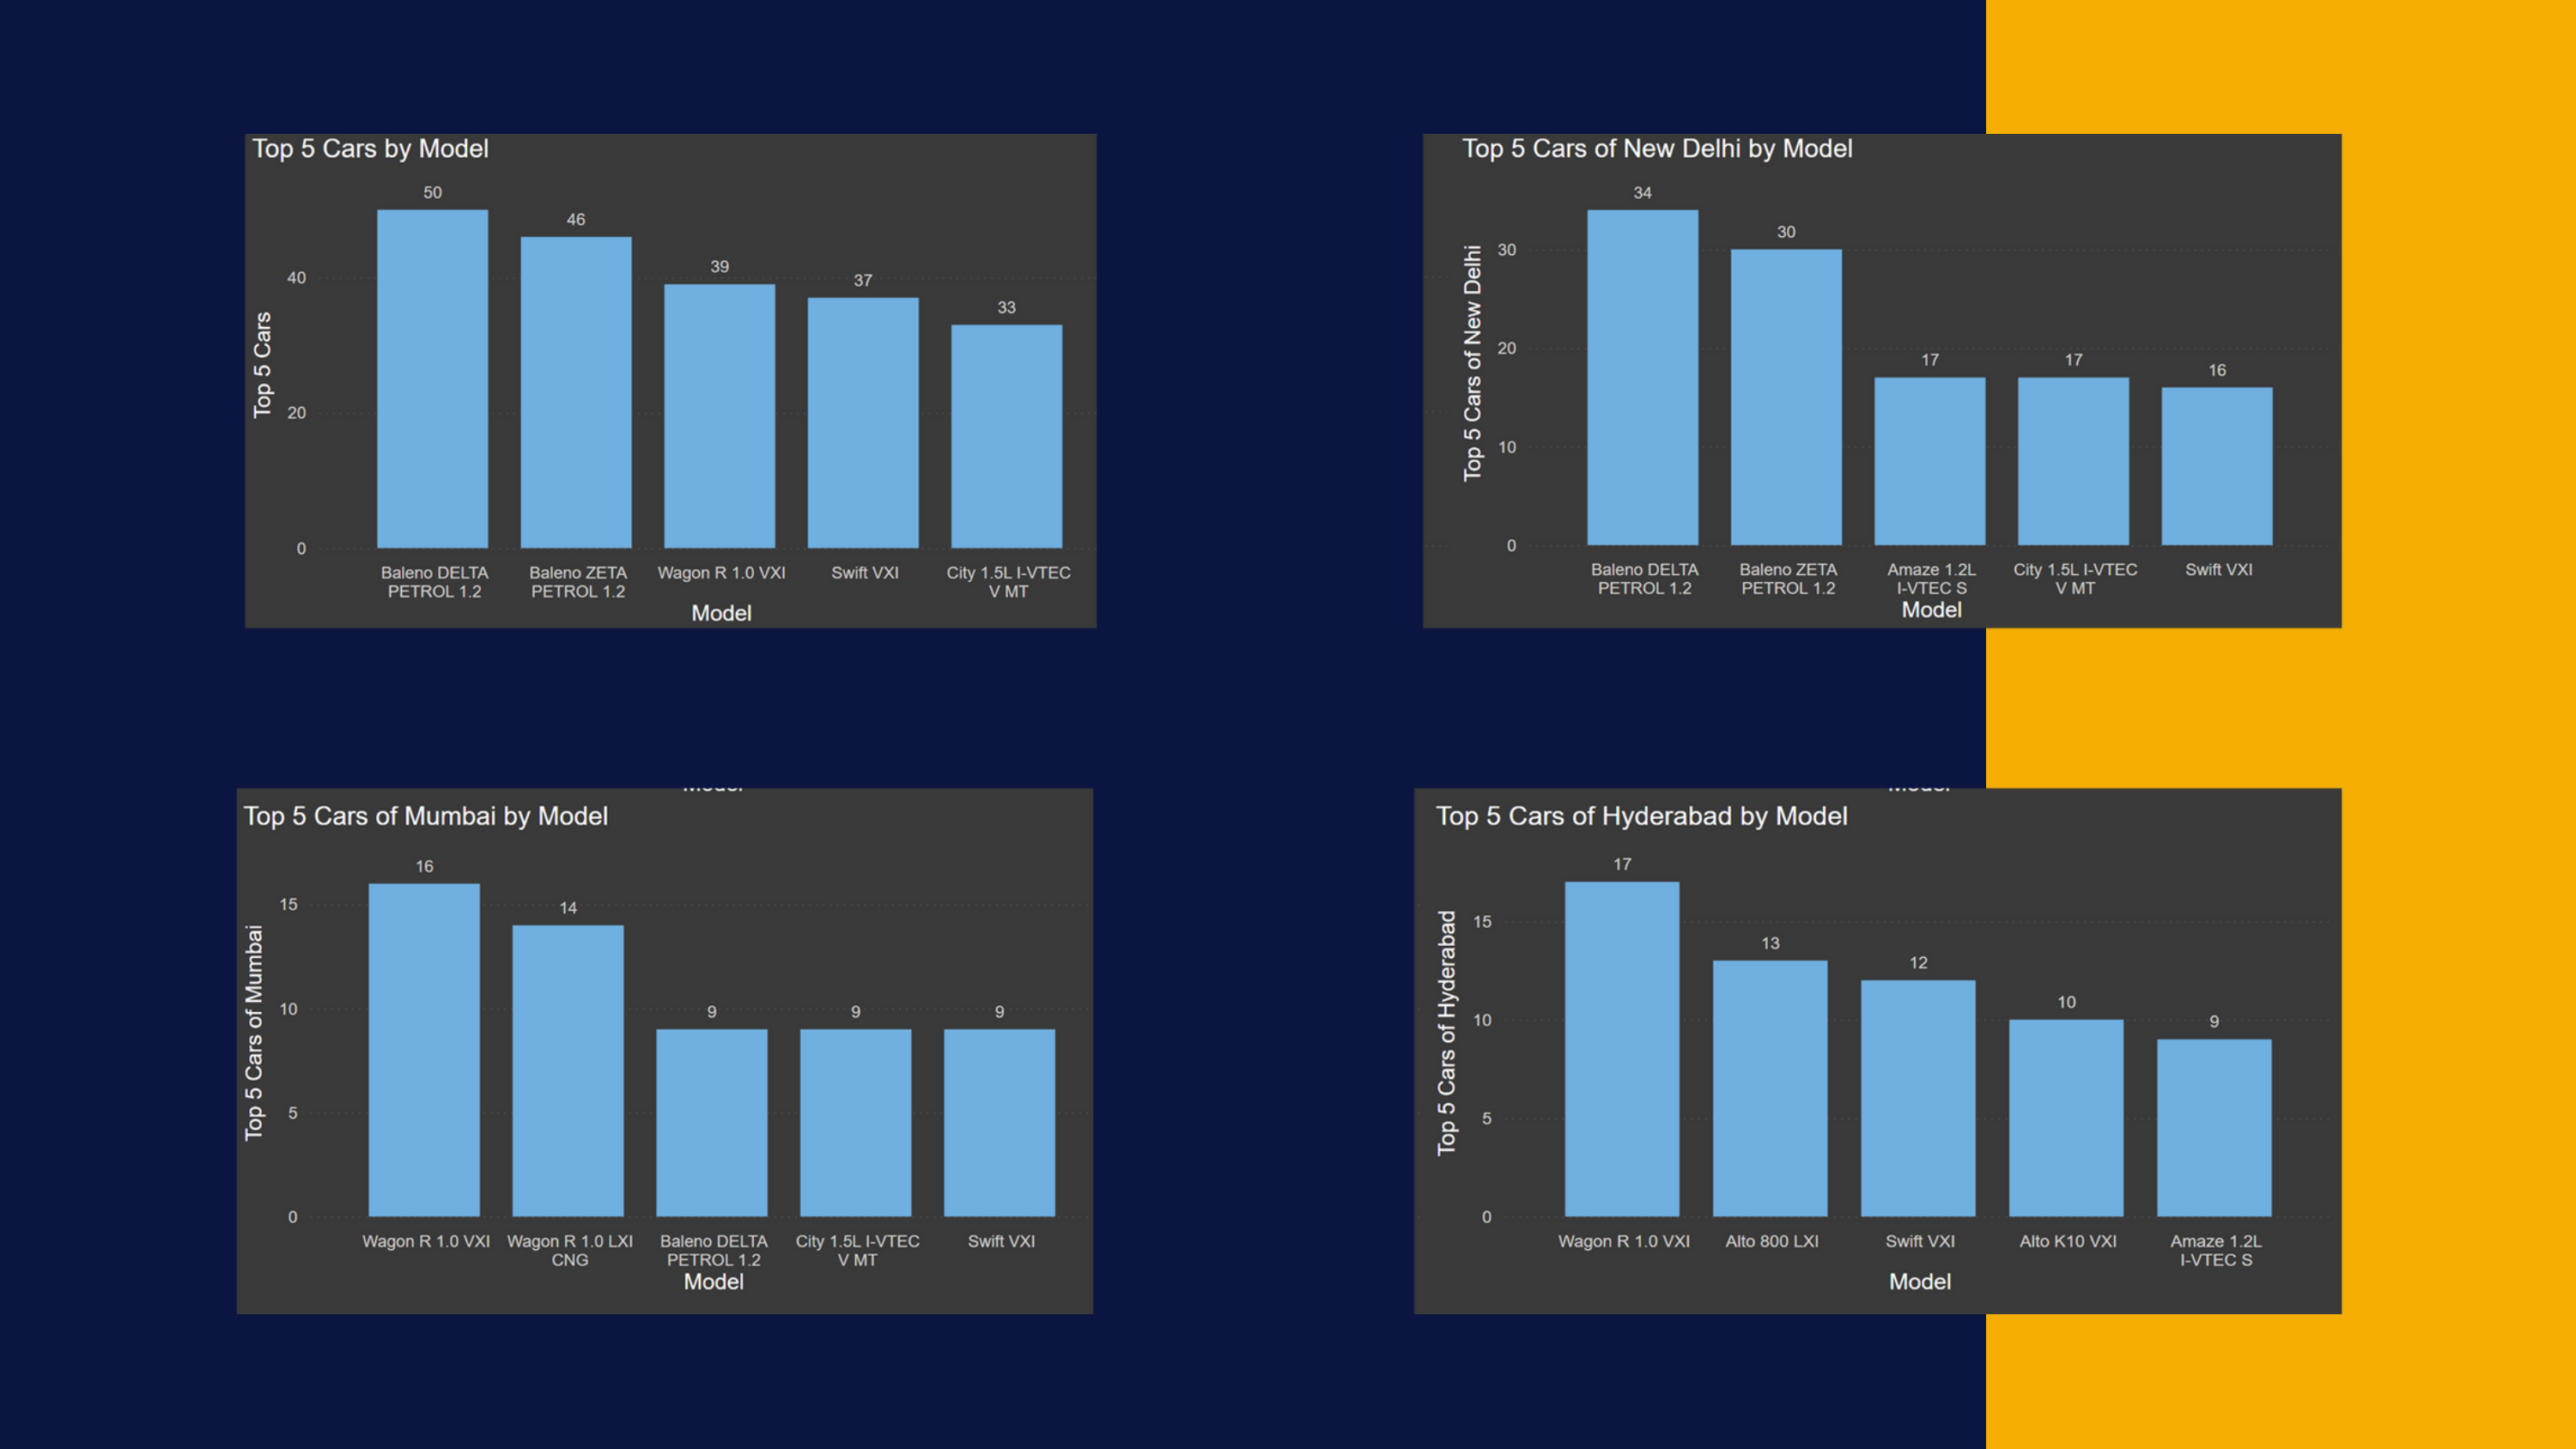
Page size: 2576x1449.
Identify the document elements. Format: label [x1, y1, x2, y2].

text_box [1765, 134, 2342, 1314]
text_box [180, 0, 1762, 1449]
